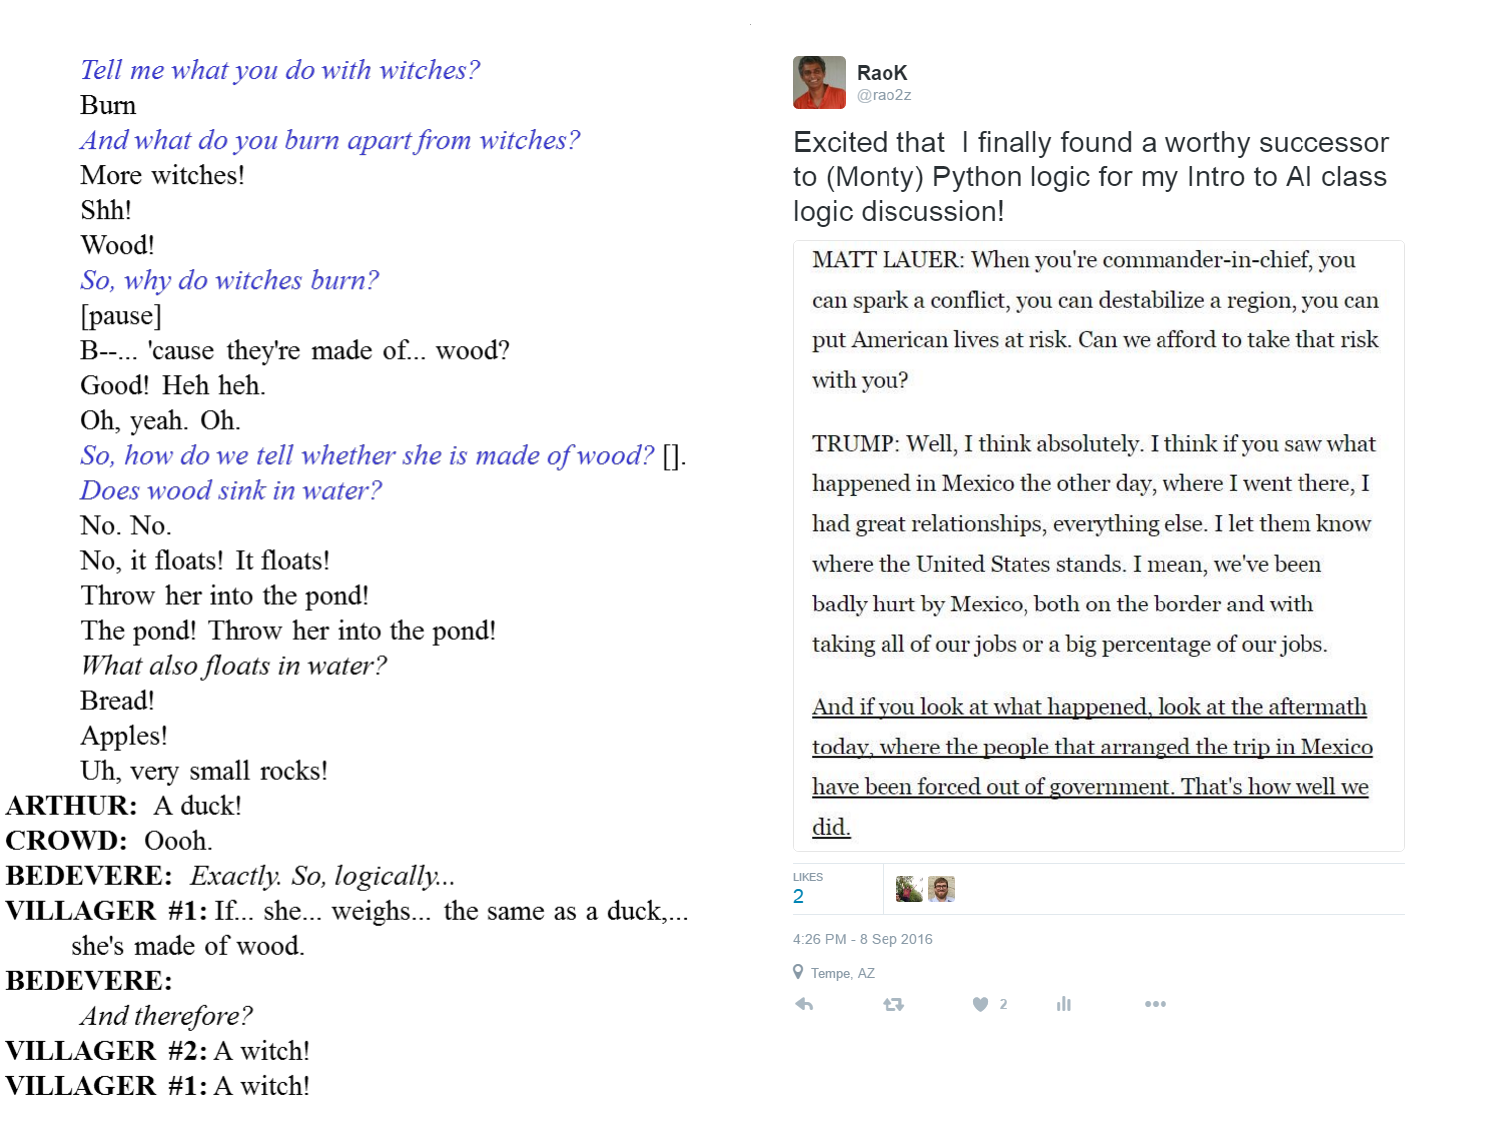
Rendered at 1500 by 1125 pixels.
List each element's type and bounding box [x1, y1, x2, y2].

picture [0, 42, 728, 1125]
picture [749, 24, 1439, 1046]
